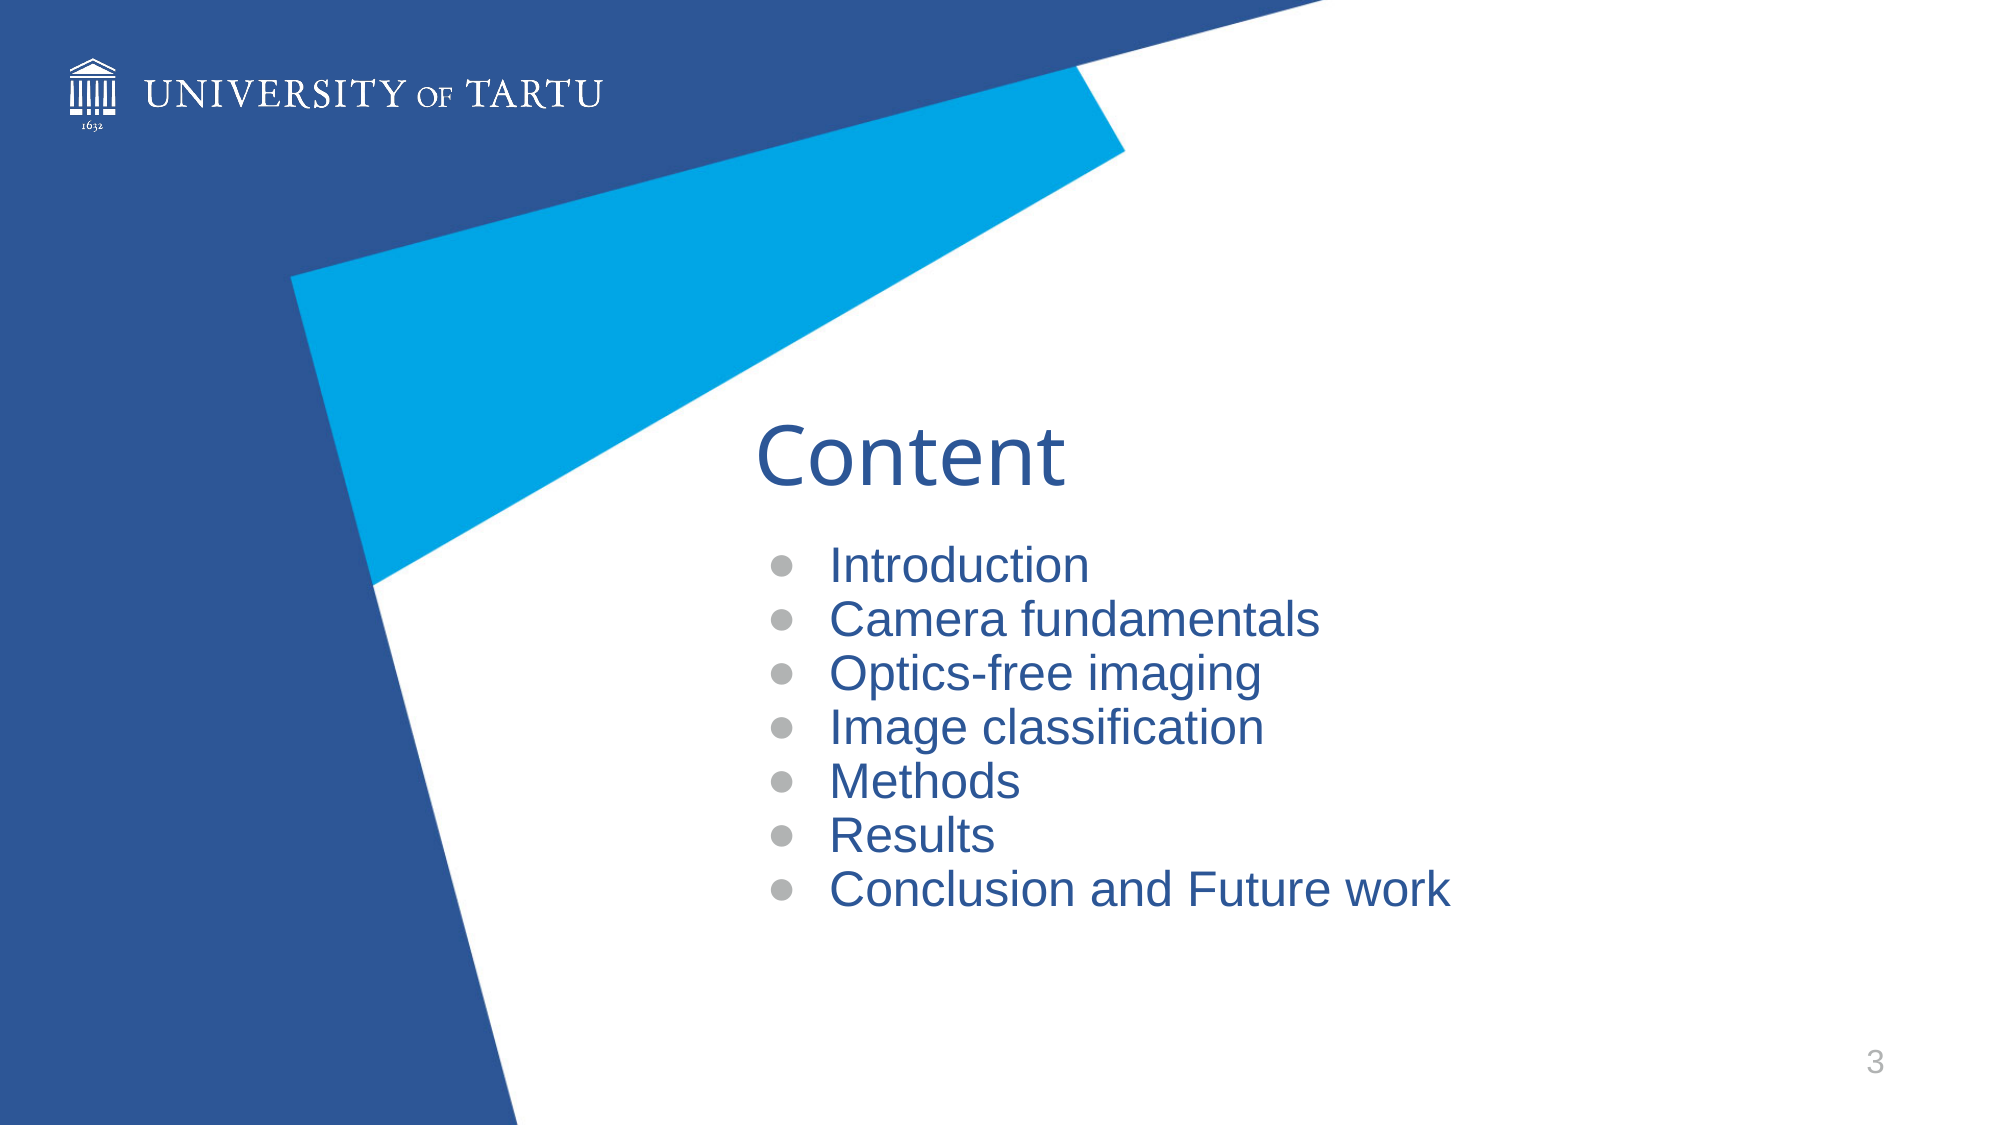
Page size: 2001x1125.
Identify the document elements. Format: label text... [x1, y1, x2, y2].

picture [0, 0, 2001, 1125]
subtitle Introduction Camera fundamentals Optics-free imaging Image classification Methods Results Conclusion and Future work [739, 532, 1977, 1031]
slide_number 3 [1674, 1030, 1900, 1090]
title Content [739, 213, 1977, 511]
